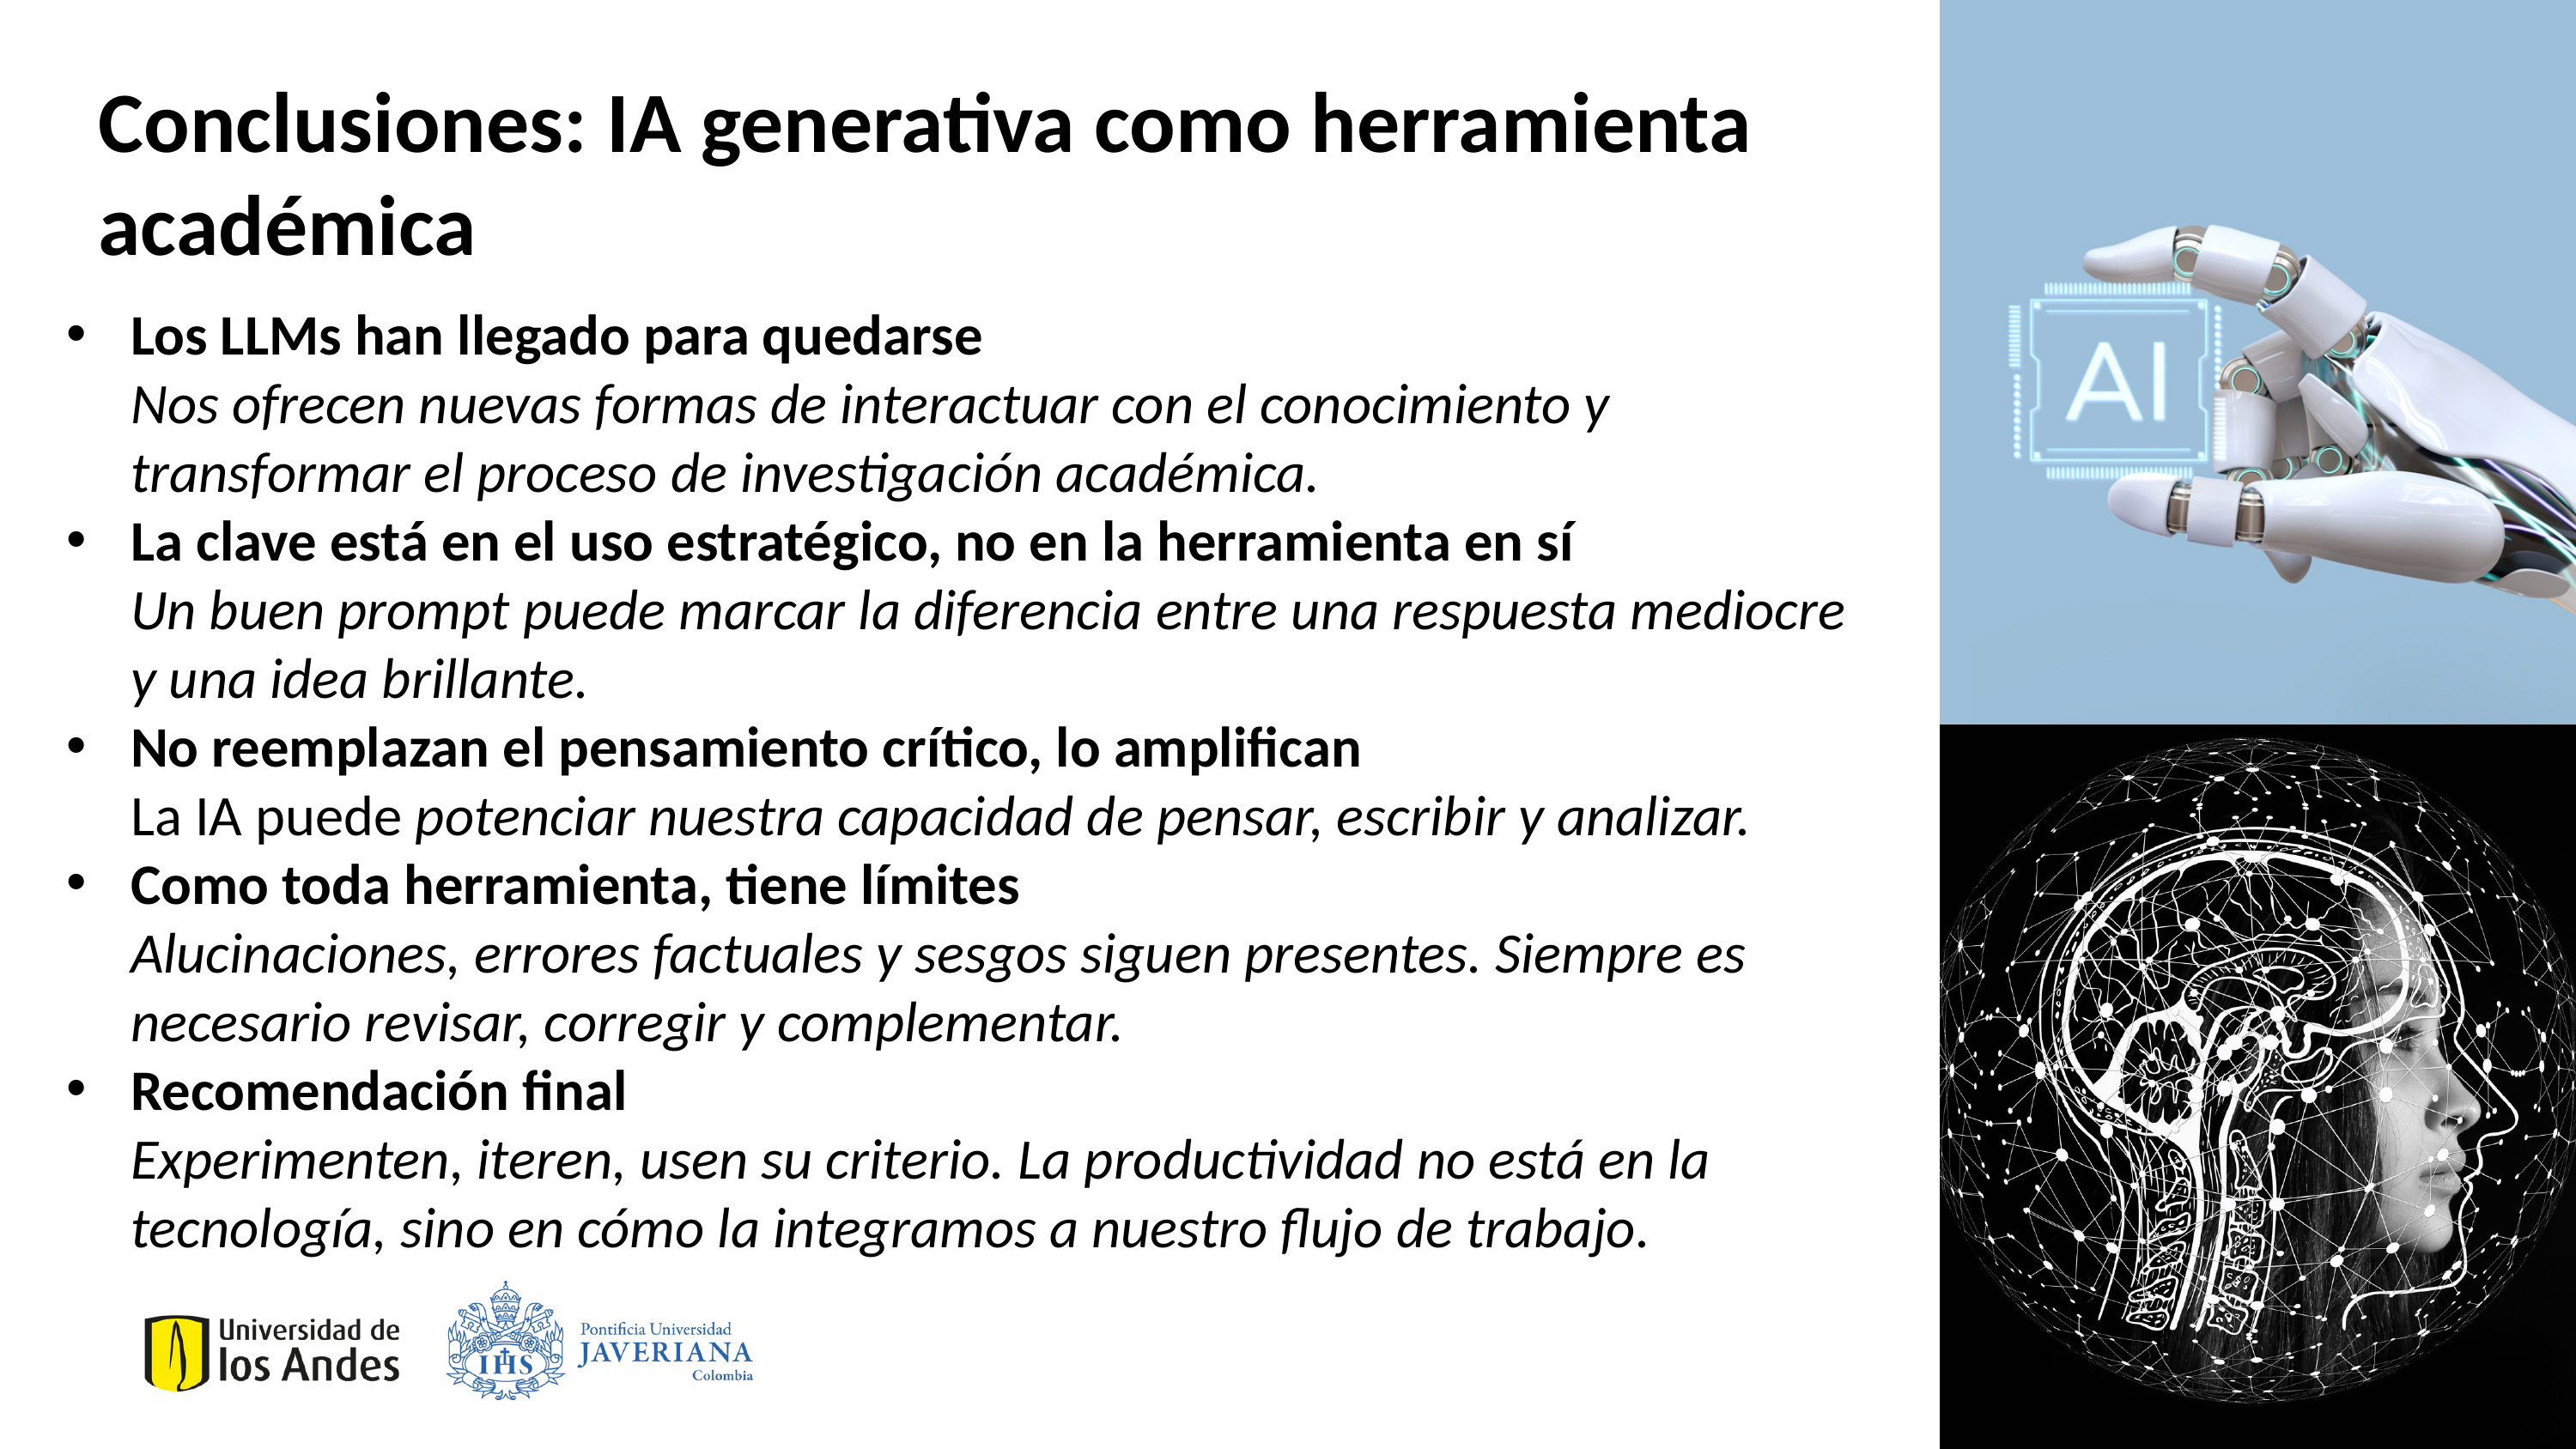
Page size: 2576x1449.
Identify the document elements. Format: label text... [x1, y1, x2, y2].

text_box Los LLMs han llegado para quedarse Nos ofrecen nuevas formas de interactuar con el conocimiento y transformar el proceso de investigación académica. La clave está en el uso estratégico, no en la herramienta en sí Un buen prompt puede marcar la diferencia entre una respuesta mediocre y una idea brillante. No reemplazan el pensamiento crítico, lo amplifican La IA puede potenciar nuestra capacidad de pensar, escribir y analizar. Como toda herramienta, tiene límites Alucinaciones, errores factuales y sesgos siguen presentes. Siempre es necesario revisar, corregir y complementar. Recomendación final Experimenten, iteren, usen su criterio. La productividad no está en la tecnología, sino en cómo la integramos a nuestro flujo de trabajo. [53, 291, 1872, 1265]
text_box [144, 1257, 776, 1423]
text_box [1940, 0, 2576, 724]
text_box [1940, 724, 2576, 1449]
text_box Conclusiones: IA generativa como herramienta académica [85, 59, 1825, 291]
text_box [64, 39, 1803, 200]
